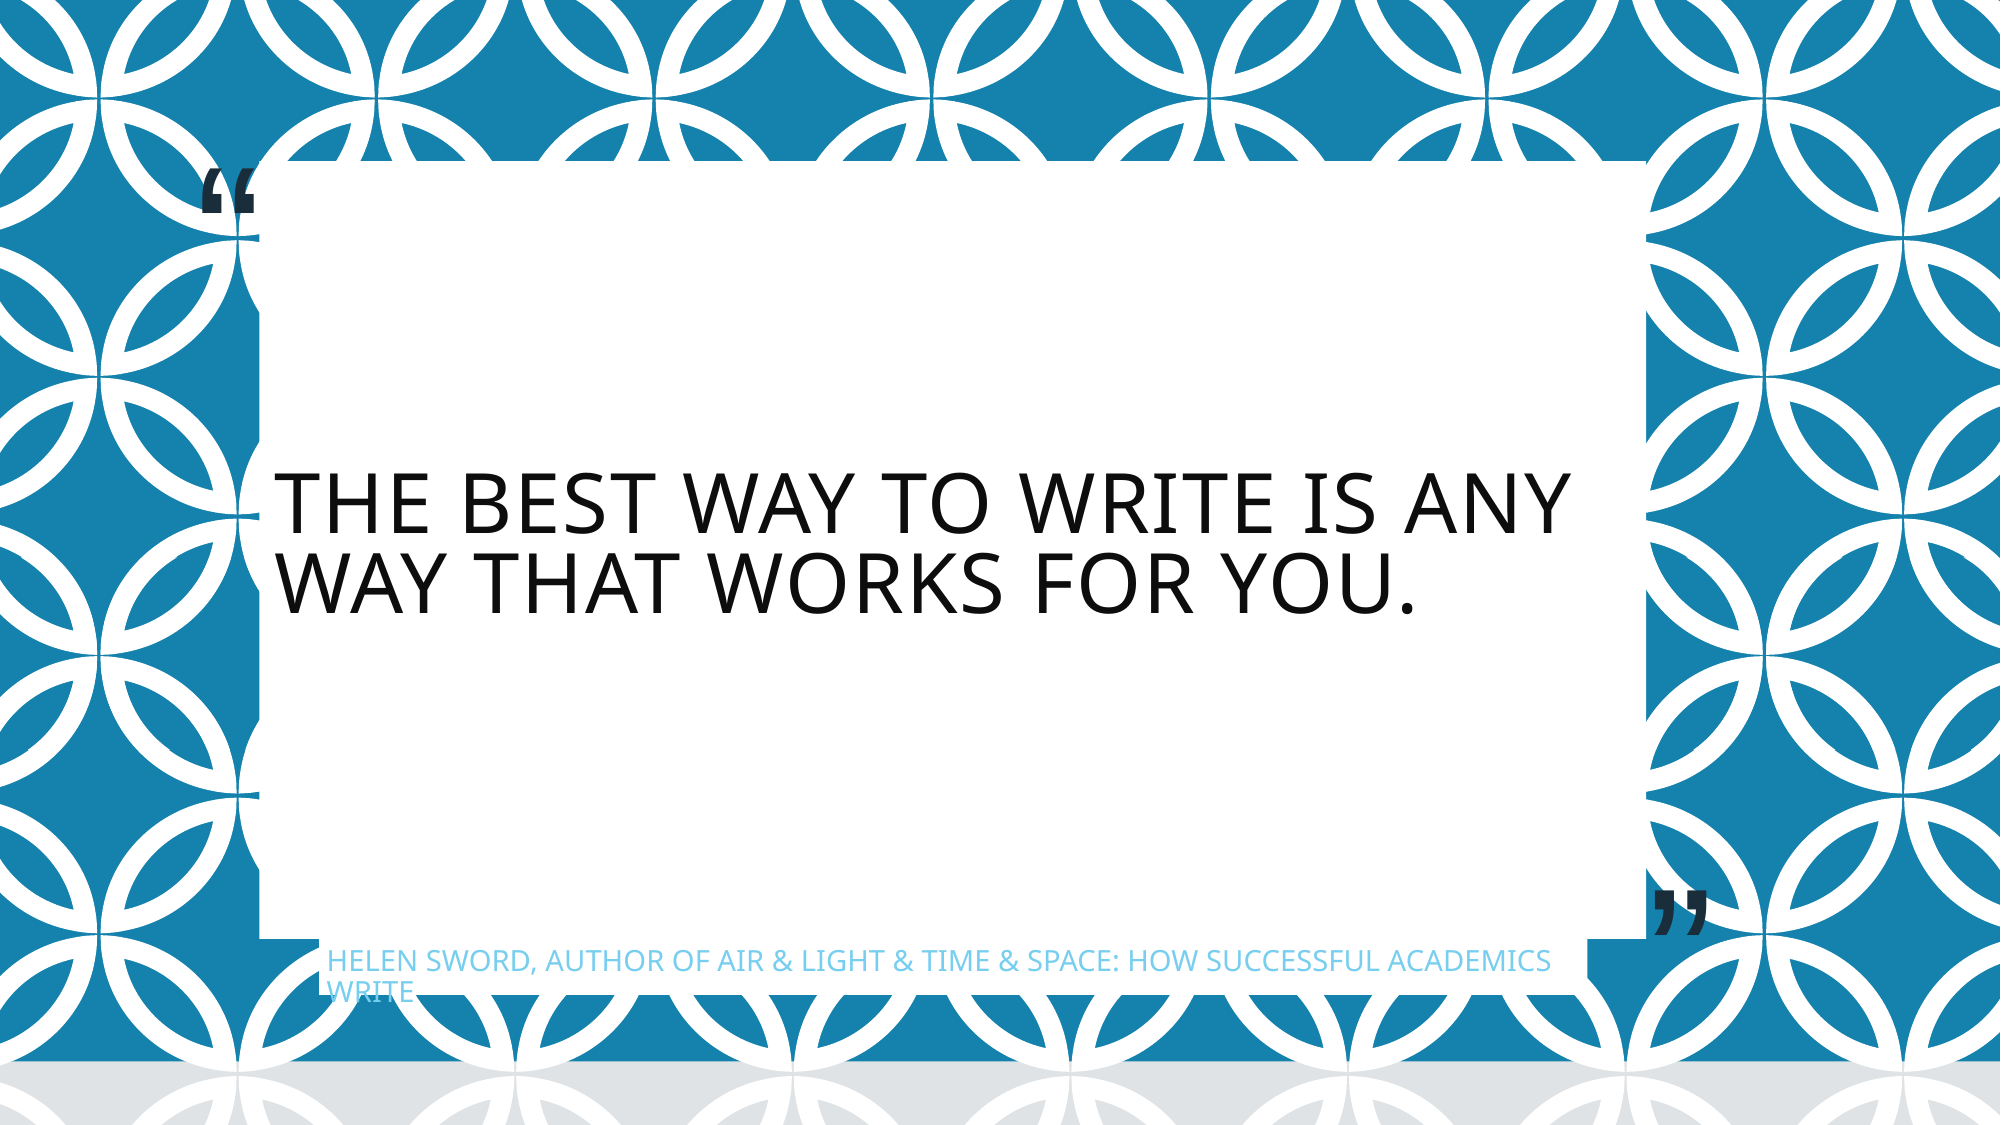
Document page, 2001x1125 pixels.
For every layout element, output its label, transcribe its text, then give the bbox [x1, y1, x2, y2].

title The best way to write is any way that works for you. [259, 161, 1647, 939]
list Helen Sword, author of Air & Light & Time & Space: How Successful Academics Write [319, 938, 1588, 995]
